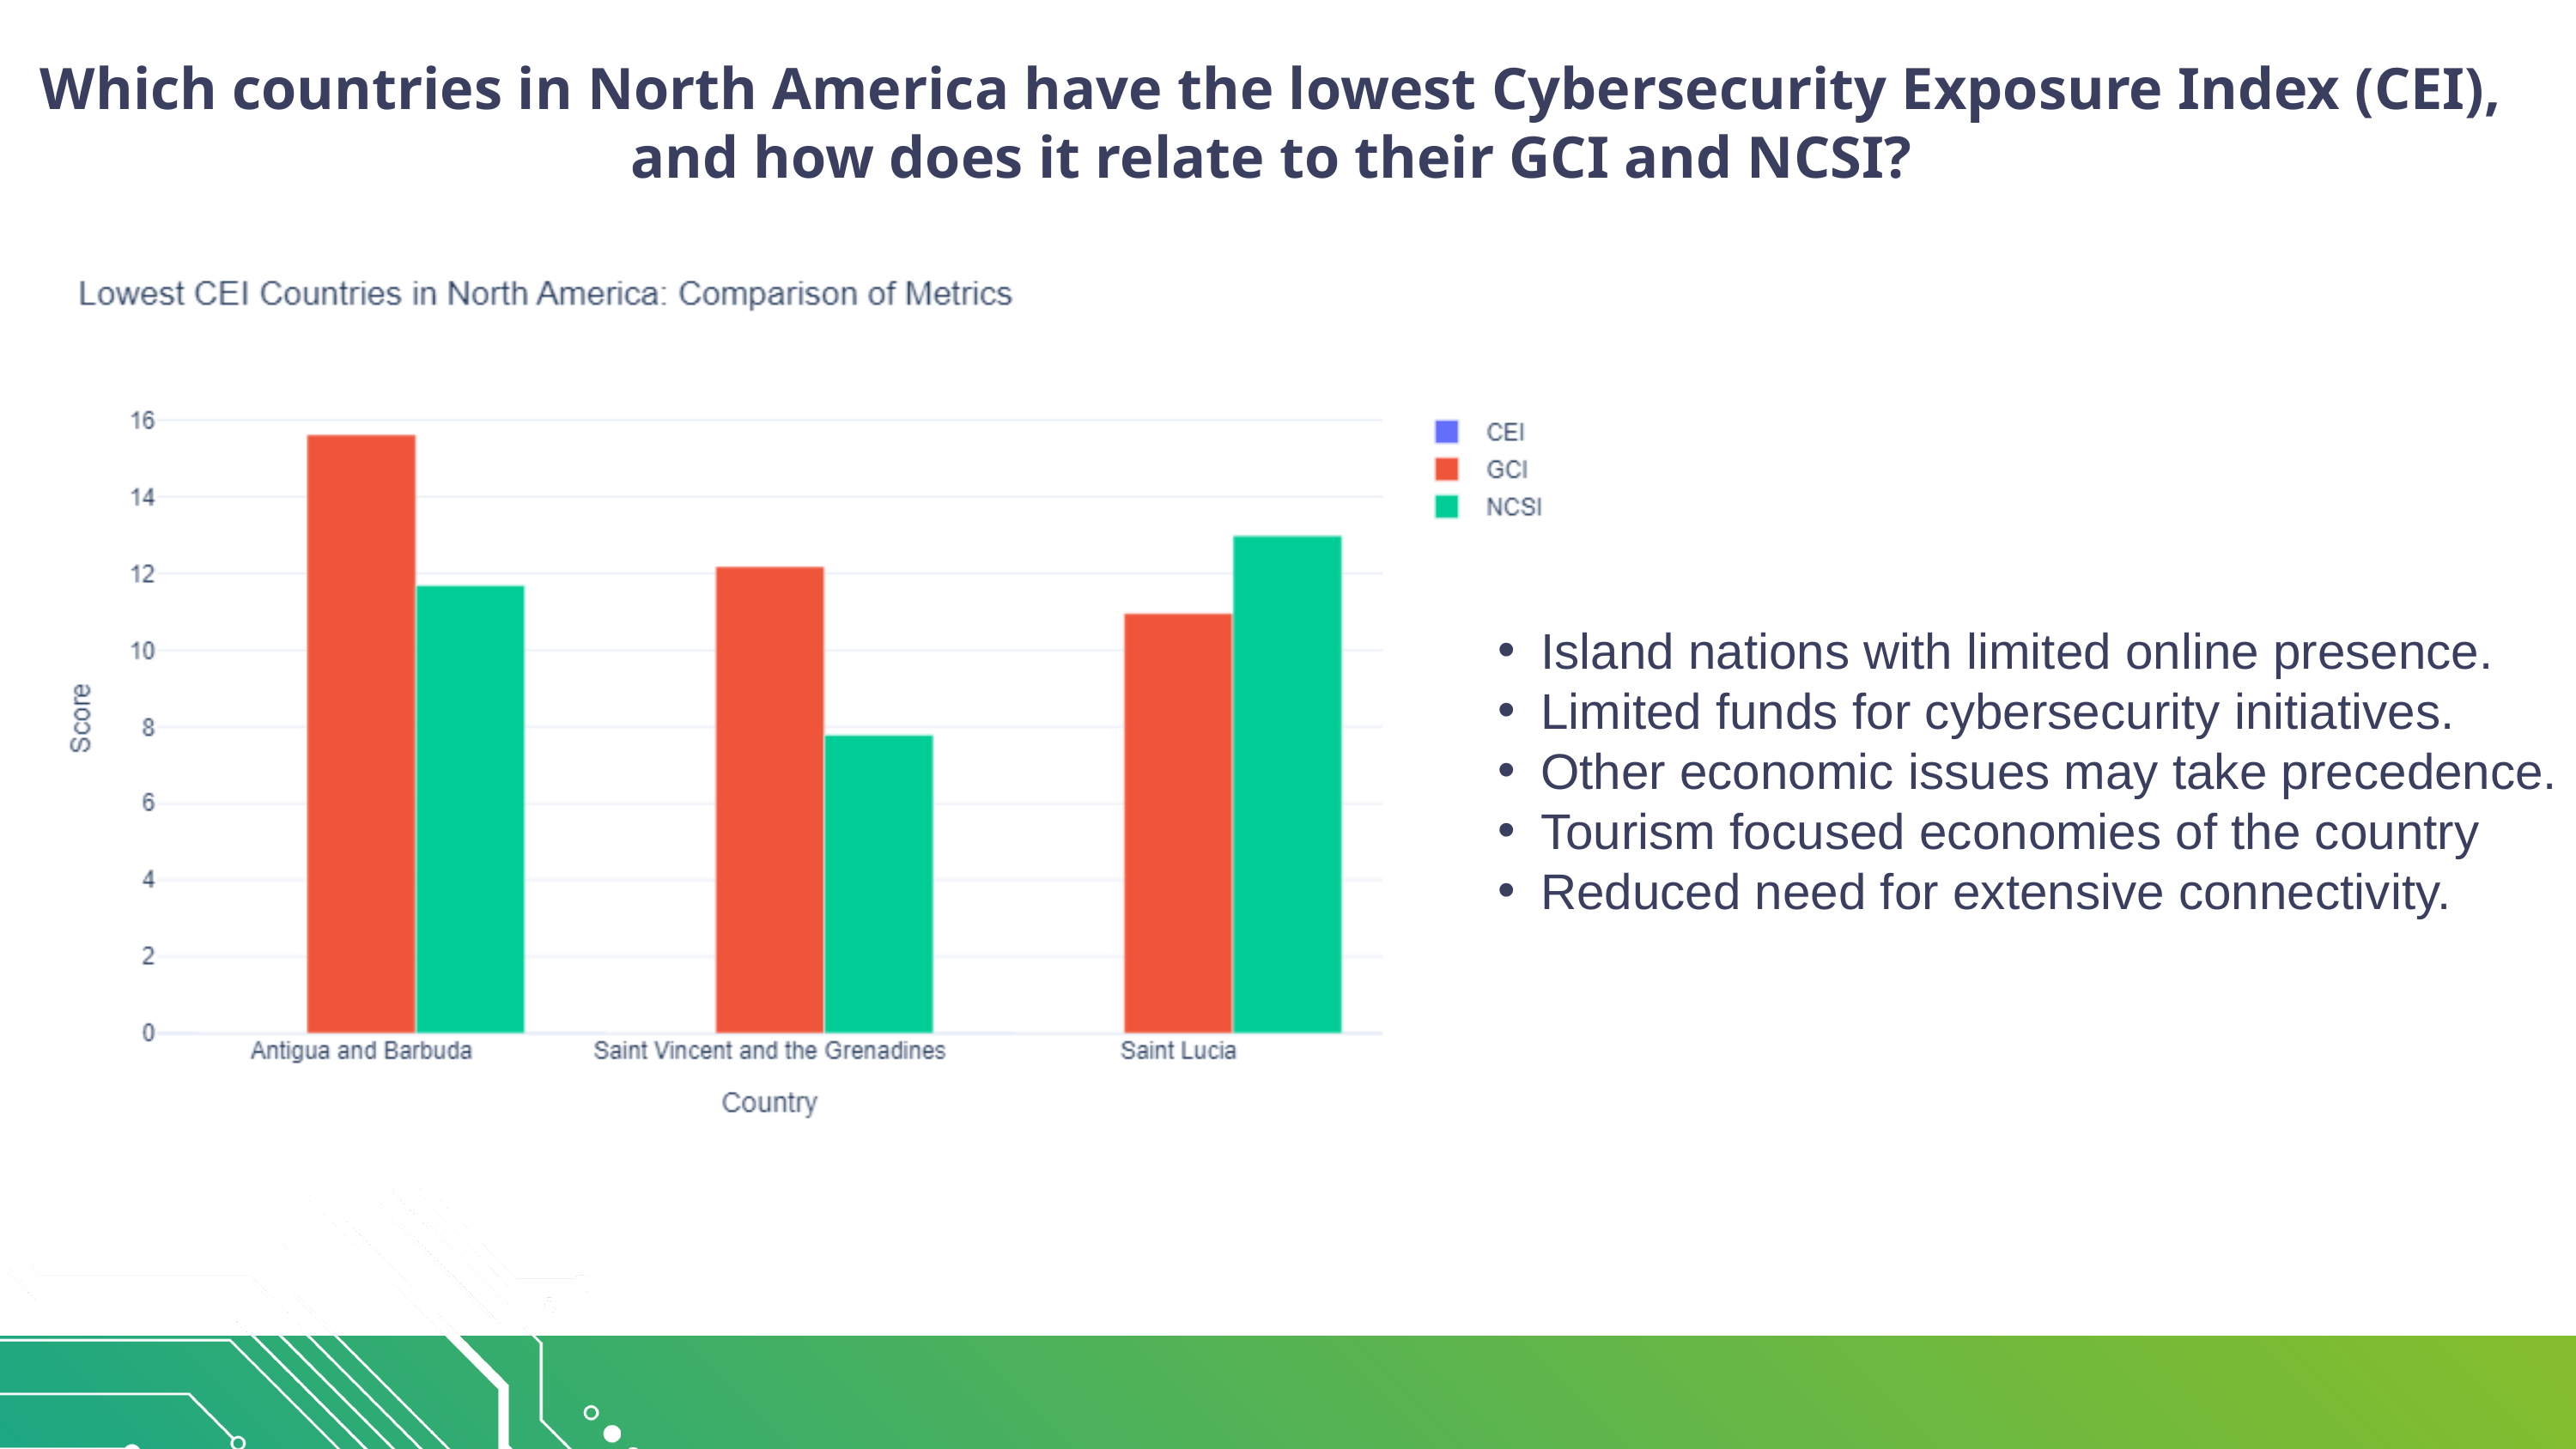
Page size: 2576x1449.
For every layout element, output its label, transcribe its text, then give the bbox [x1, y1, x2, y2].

text_box Which countries in North America have the lowest Cybersecurity Exposure Index (CEI), and how does it relate to their GCI and NCSI? [0, 52, 2543, 259]
text_box [0, 259, 1577, 1185]
text_box Island nations with limited online presence. Limited funds for cybersecurity initiatives. Other economic issues may take precedence. Tourism focused economies of the country Reduced need for extensive connectivity. [1455, 619, 2576, 980]
text_box [0, 1185, 963, 1449]
text_box [963, 1336, 2576, 1449]
